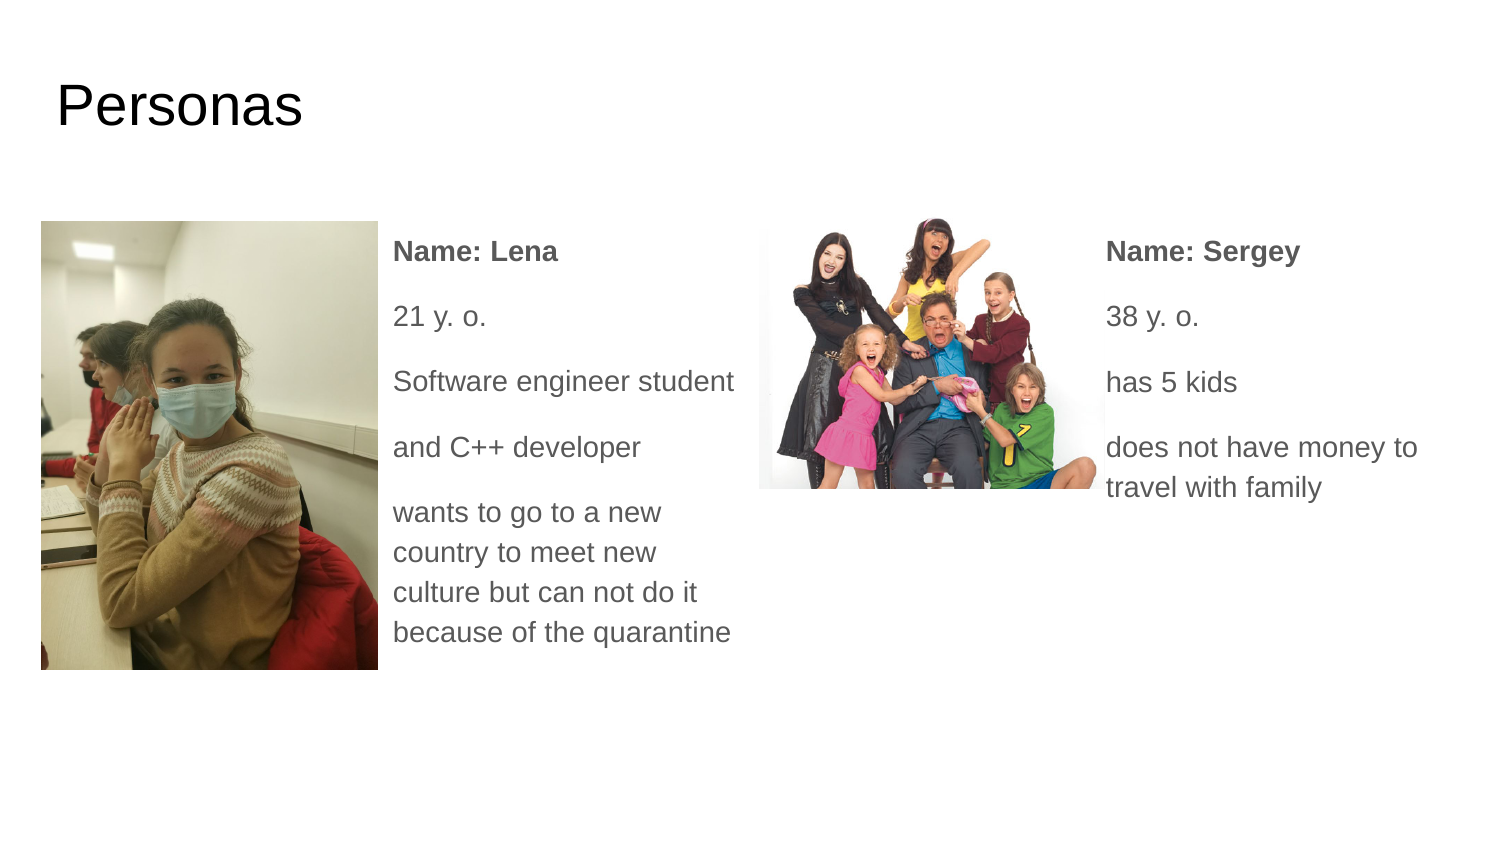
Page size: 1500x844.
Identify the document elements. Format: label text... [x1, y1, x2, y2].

text_box Personas [41, 51, 1440, 146]
picture [41, 220, 379, 670]
text_box Name: Sergey 38 y. o. has 5 kids does not have money to travel with family [1090, 212, 1459, 773]
picture [759, 212, 1105, 489]
text_box Name: Lena 21 y. o. Software engineer student and C++ developer wants to go to a new country to meet new culture but can not do it because of the quarantine [377, 212, 760, 661]
